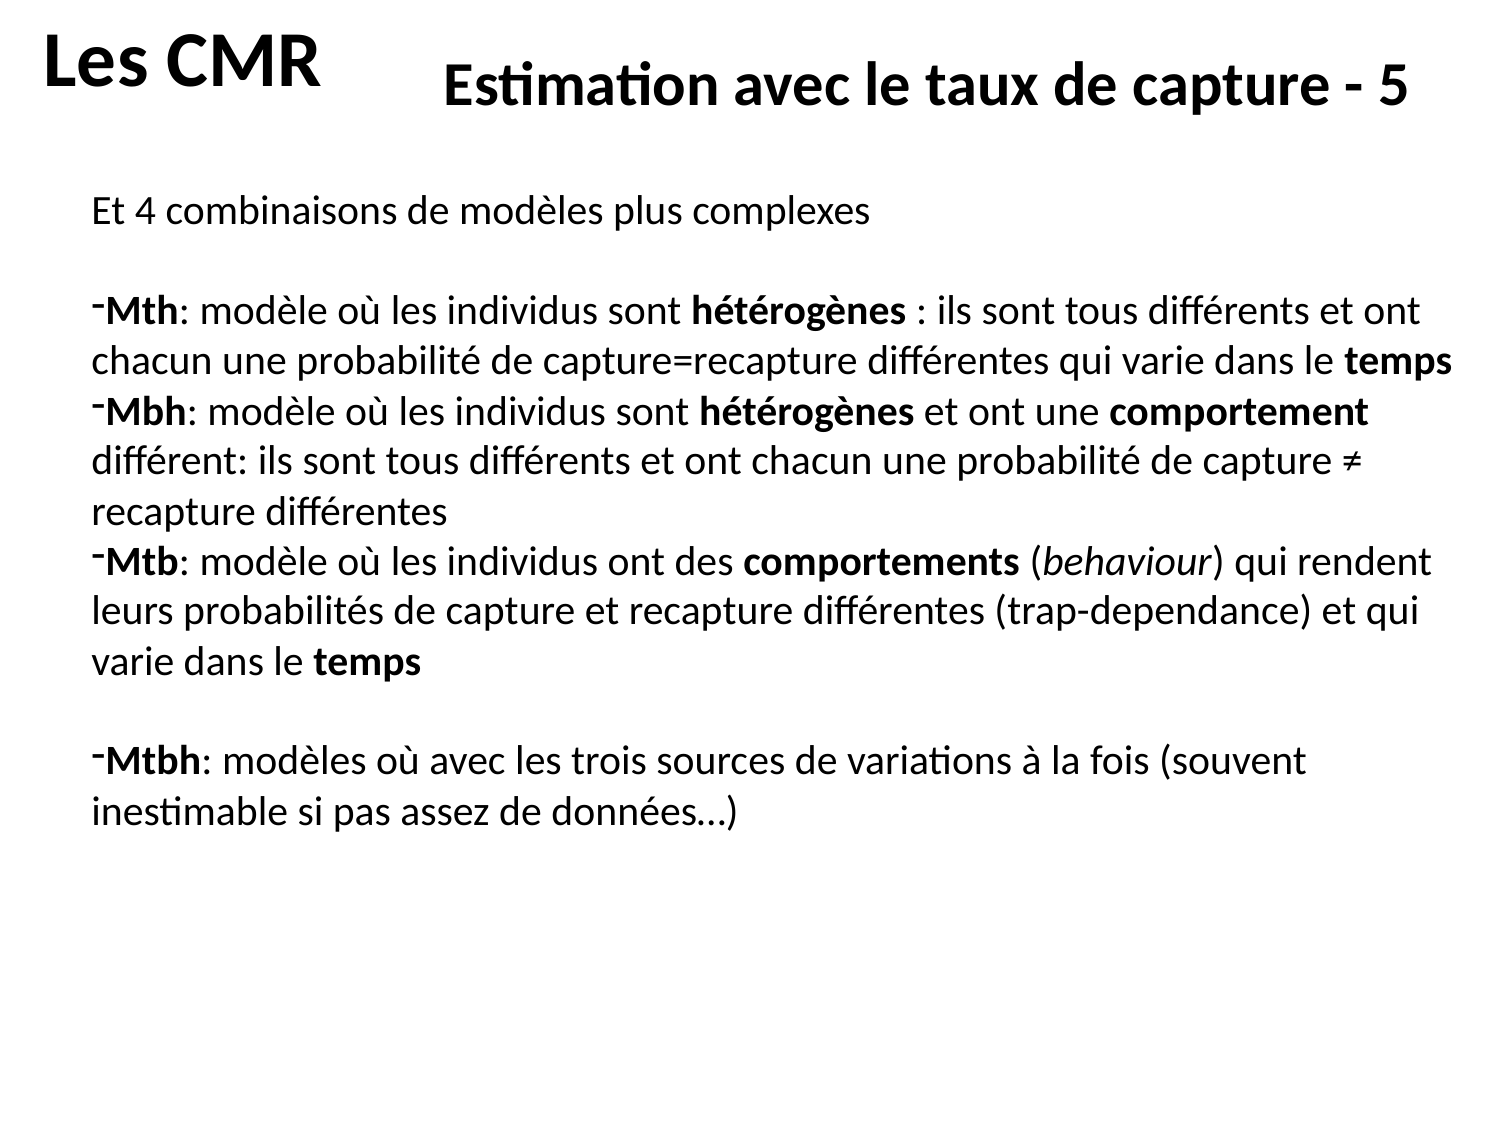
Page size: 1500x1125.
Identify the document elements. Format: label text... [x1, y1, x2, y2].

text_box Estimation avec le taux de capture - 5 [429, 35, 1426, 125]
text_box Et 4 combinaisons de modèles plus complexes Mth: modèle où les individus sont hétérogènes : ils sont tous différents et ont chacun une probabilité de capture=recapture différentes qui varie dans le temps Mbh: modèle où les individus sont hétérogènes et ont une comportement différent: ils sont tous différents et ont chacun une probabilité de capture ≠ recapture différentes Mtb: modèle où les individus ont des comportements (behaviour) qui rendent leurs probabilités de capture et recapture différentes (trap-dependance) et qui varie dans le temps Mtbh: modèles où avec les trois sources de variations à la fois (souvent inestimable si pas assez de données…) [76, 175, 1477, 891]
text_box Les CMR [28, 0, 338, 110]
